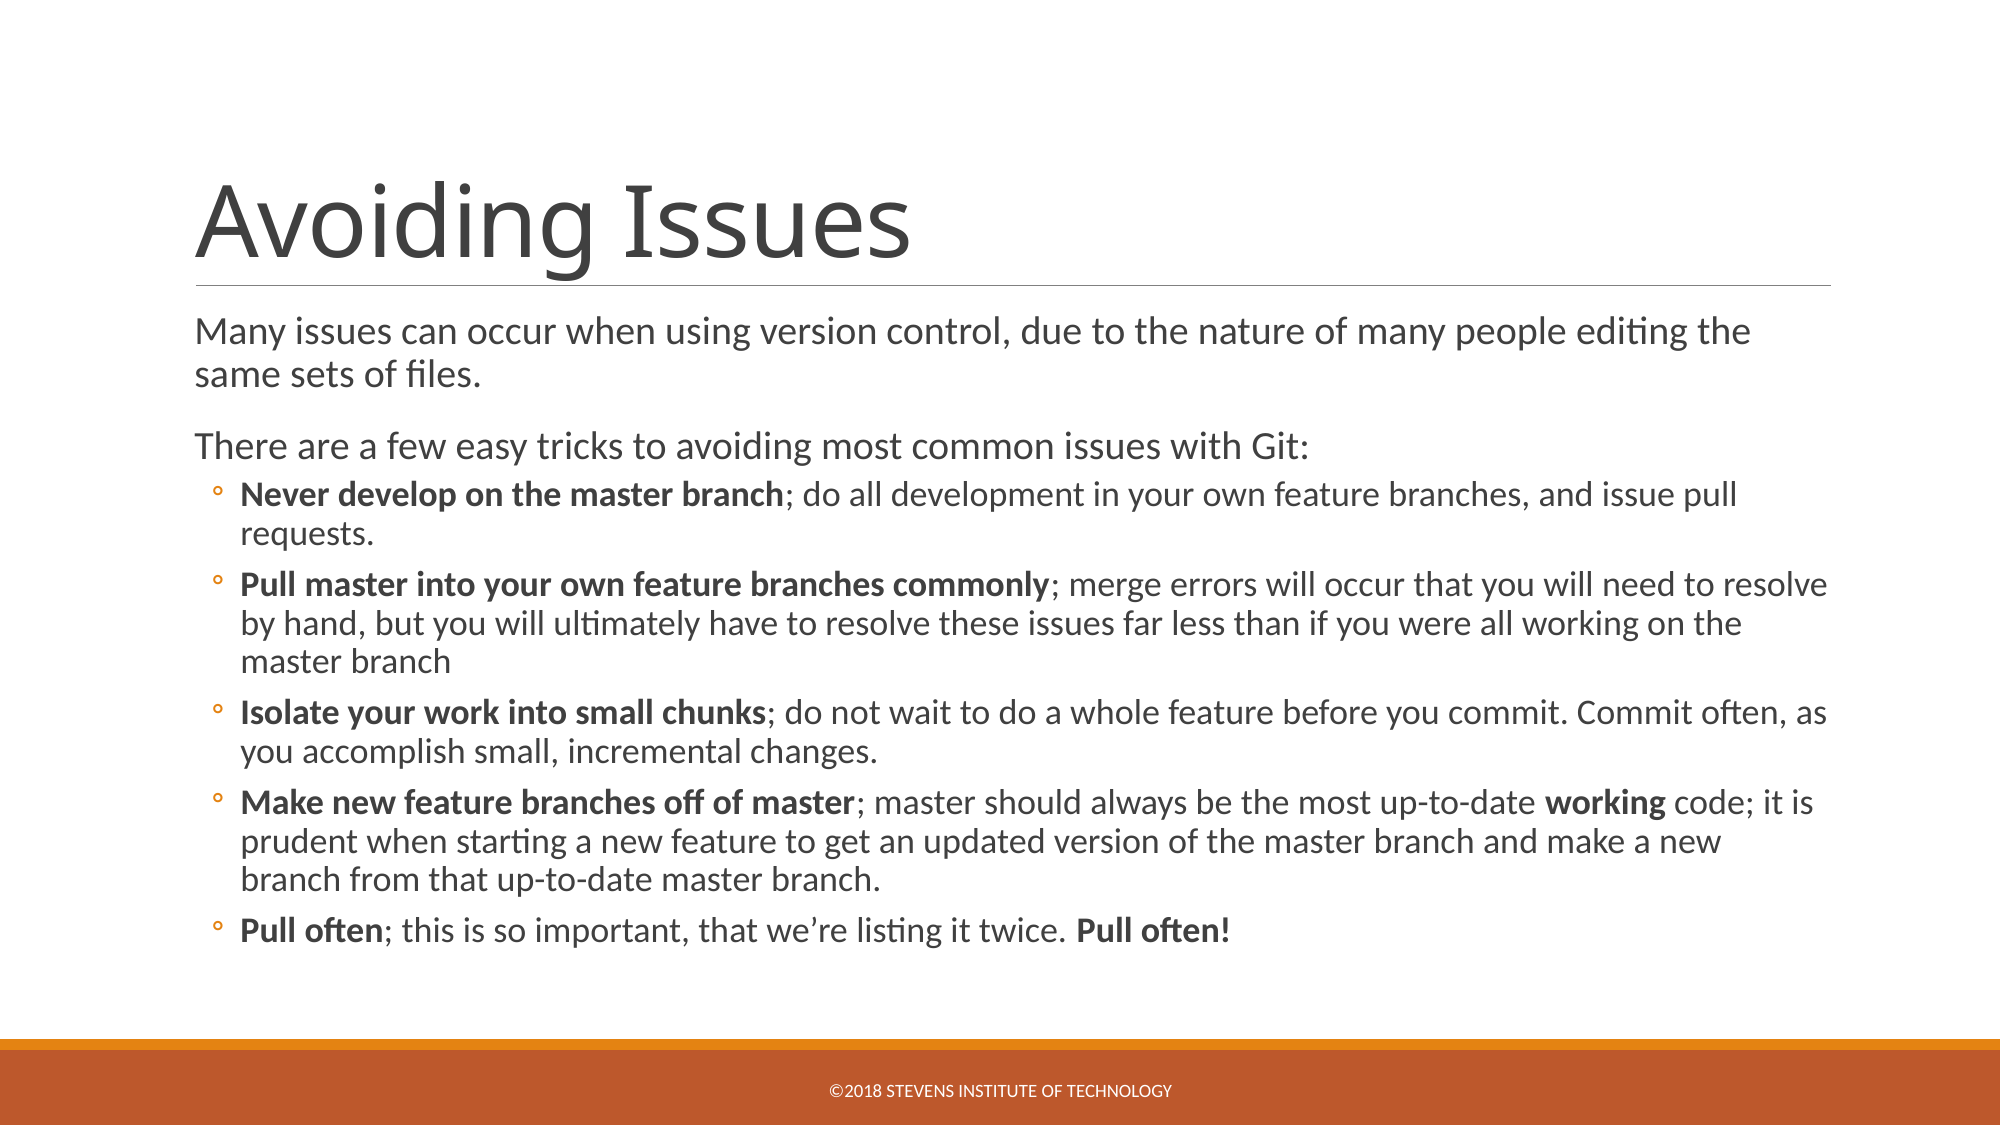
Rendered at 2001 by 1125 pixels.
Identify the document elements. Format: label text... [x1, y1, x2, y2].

title Avoiding Issues [180, 47, 1830, 285]
list Many issues can occur when using version control, due to the nature of many people editing the same sets of files. There are a few easy tricks to avoiding most common issues with Git: Never develop on the master branch; do all development in your own feature branches, and issue pull requests. Pull master into your own feature branches commonly; merge errors will occur that you will need to resolve by hand, but you will ultimately have to resolve these issues far less than if you were all working on the master branch Isolate your work into small chunks; do not wait to do a whole feature before you commit. Commit often, as you accomplish small, incremental changes. Make new feature branches off of master; master should always be the most up-to-date working code; it is prudent when starting a new feature to get an updated version of the master branch and make a new branch from that up-to-date master branch. Pull often; this is so important, that we’re listing it twice. Pull often! [180, 302, 1830, 963]
footer ©2018 Stevens Institute of Technology [604, 1059, 1396, 1120]
